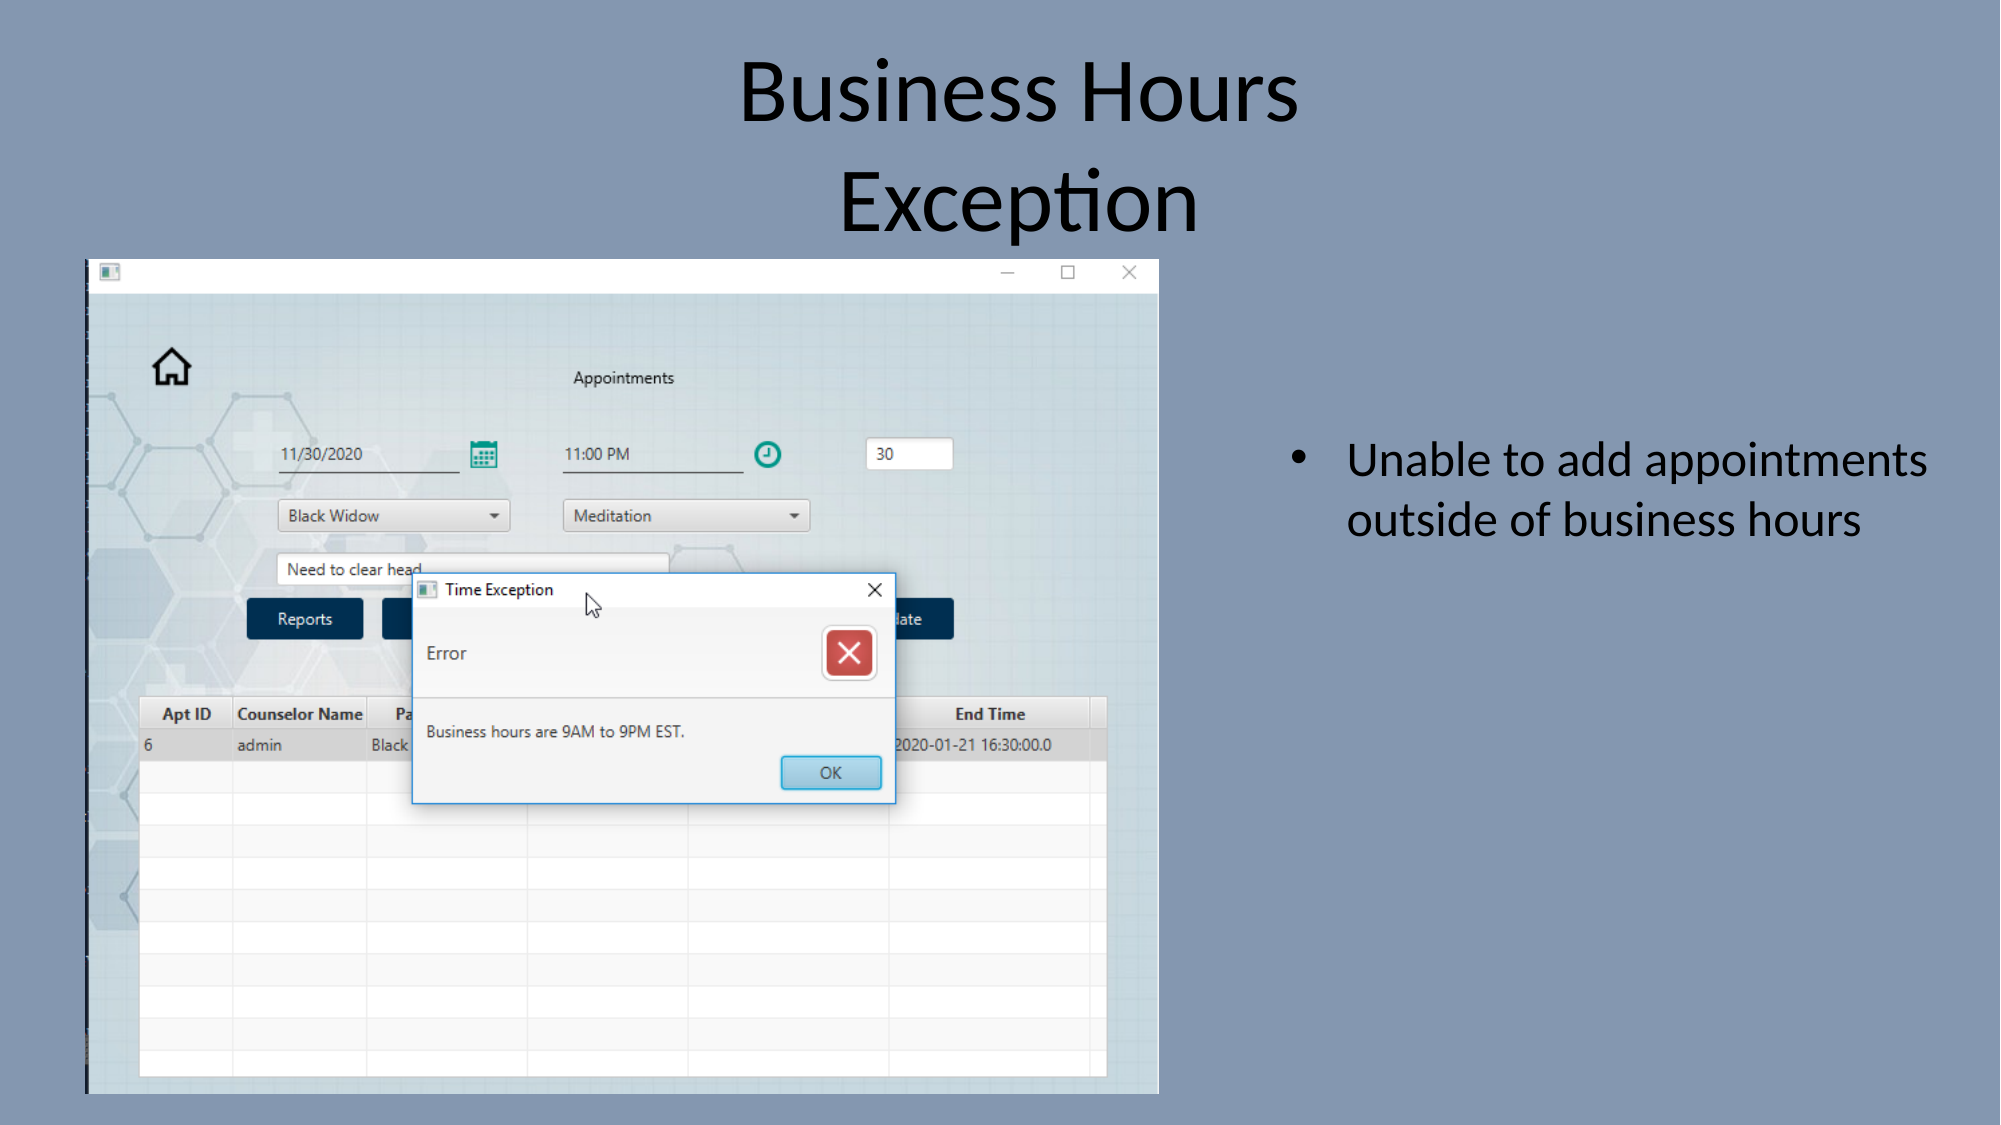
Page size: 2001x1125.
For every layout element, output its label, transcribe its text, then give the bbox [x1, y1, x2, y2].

picture [85, 259, 1159, 1094]
text_box Business Hours Exception [605, 22, 1435, 258]
text_box Unable to add appointments outside of business hours [1275, 418, 1963, 554]
